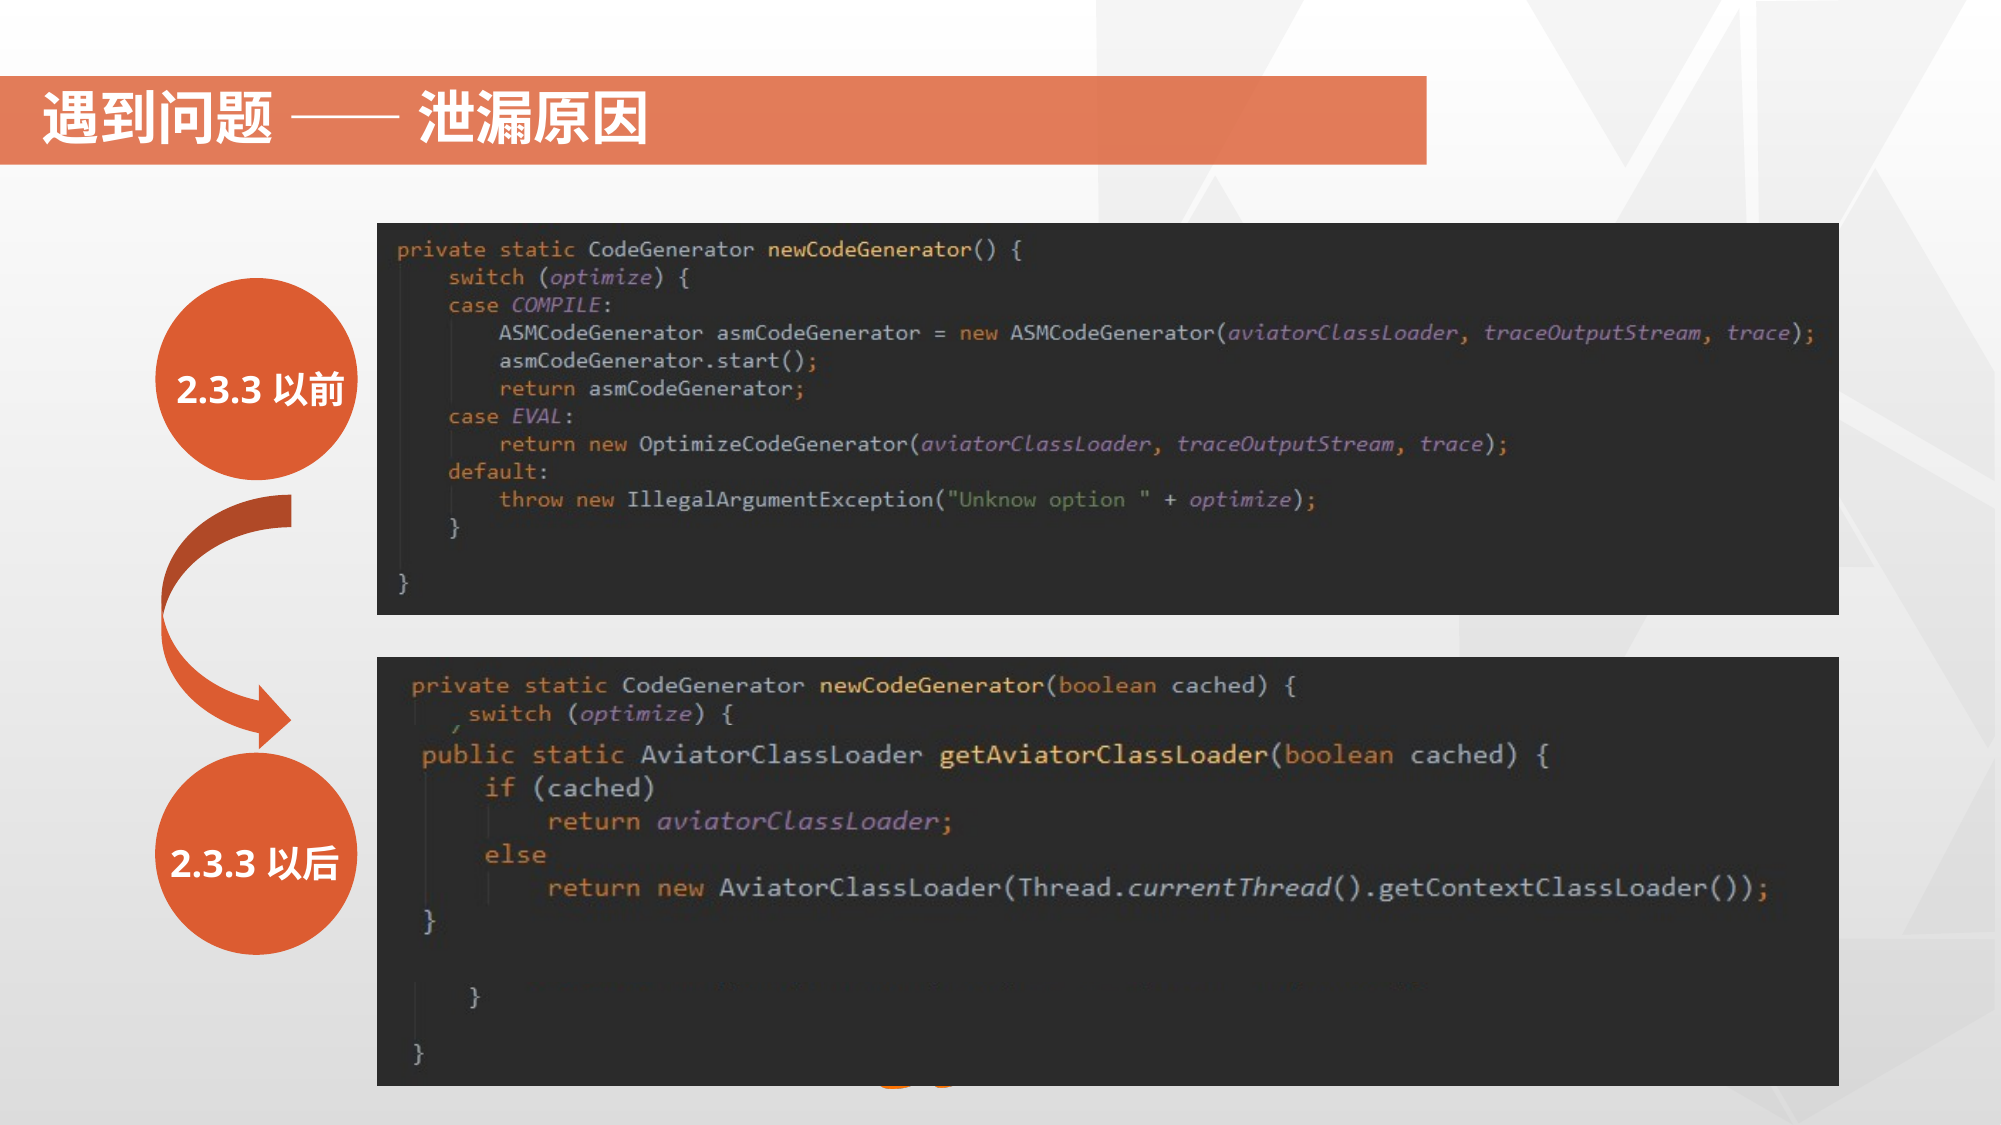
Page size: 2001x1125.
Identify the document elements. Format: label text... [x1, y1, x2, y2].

text_box [154, 276, 353, 416]
text_box [160, 751, 353, 819]
text_box [0, 75, 1428, 166]
text_box [160, 493, 293, 752]
picture [377, 657, 1839, 1089]
text_box [162, 418, 351, 482]
text_box 2.3.3以后 [155, 819, 377, 893]
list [377, 223, 1839, 615]
text_box 遇到问题 —— 泄漏原因 [26, 73, 1450, 159]
text_box 2.3.3以前 [161, 344, 377, 418]
text_box [161, 893, 351, 956]
